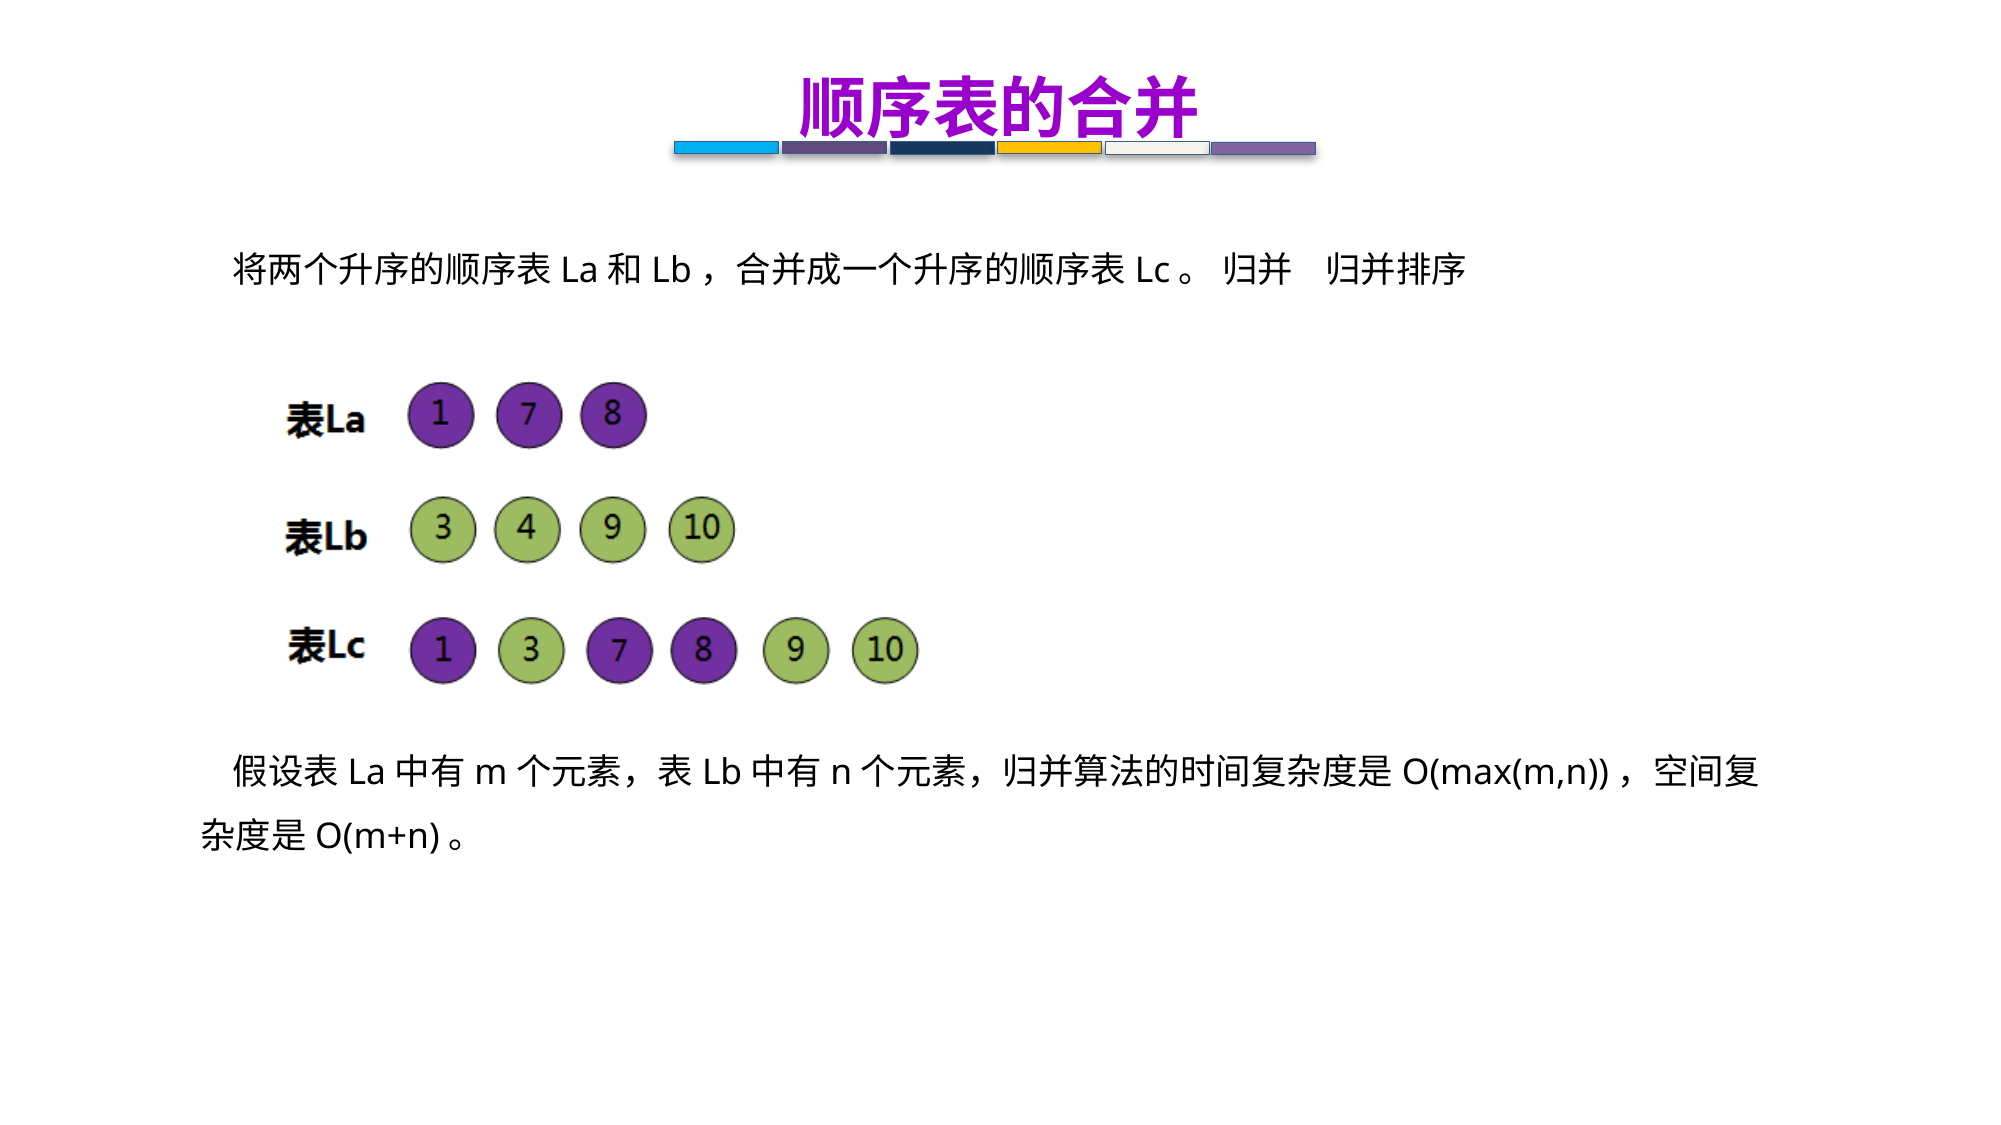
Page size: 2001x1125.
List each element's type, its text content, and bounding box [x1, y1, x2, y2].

text_box 将两个升序的顺序表La和Lb，合并成一个升序的顺序表Lc。 归并 归并排序 [185, 218, 1781, 298]
text_box 假设表La中有m个元素，表Lb中有n个元素，归并算法的时间复杂度是O(max(m,n))，空间复杂度是O(m+n)。 [185, 720, 1781, 863]
text_box 顺序表的合并 [0, 18, 2000, 153]
picture [265, 380, 923, 688]
text_box [672, 139, 780, 155]
text_box [888, 140, 995, 156]
text_box [1103, 140, 1209, 156]
text_box [995, 139, 1104, 156]
text_box [780, 139, 888, 156]
text_box [1209, 140, 1318, 156]
